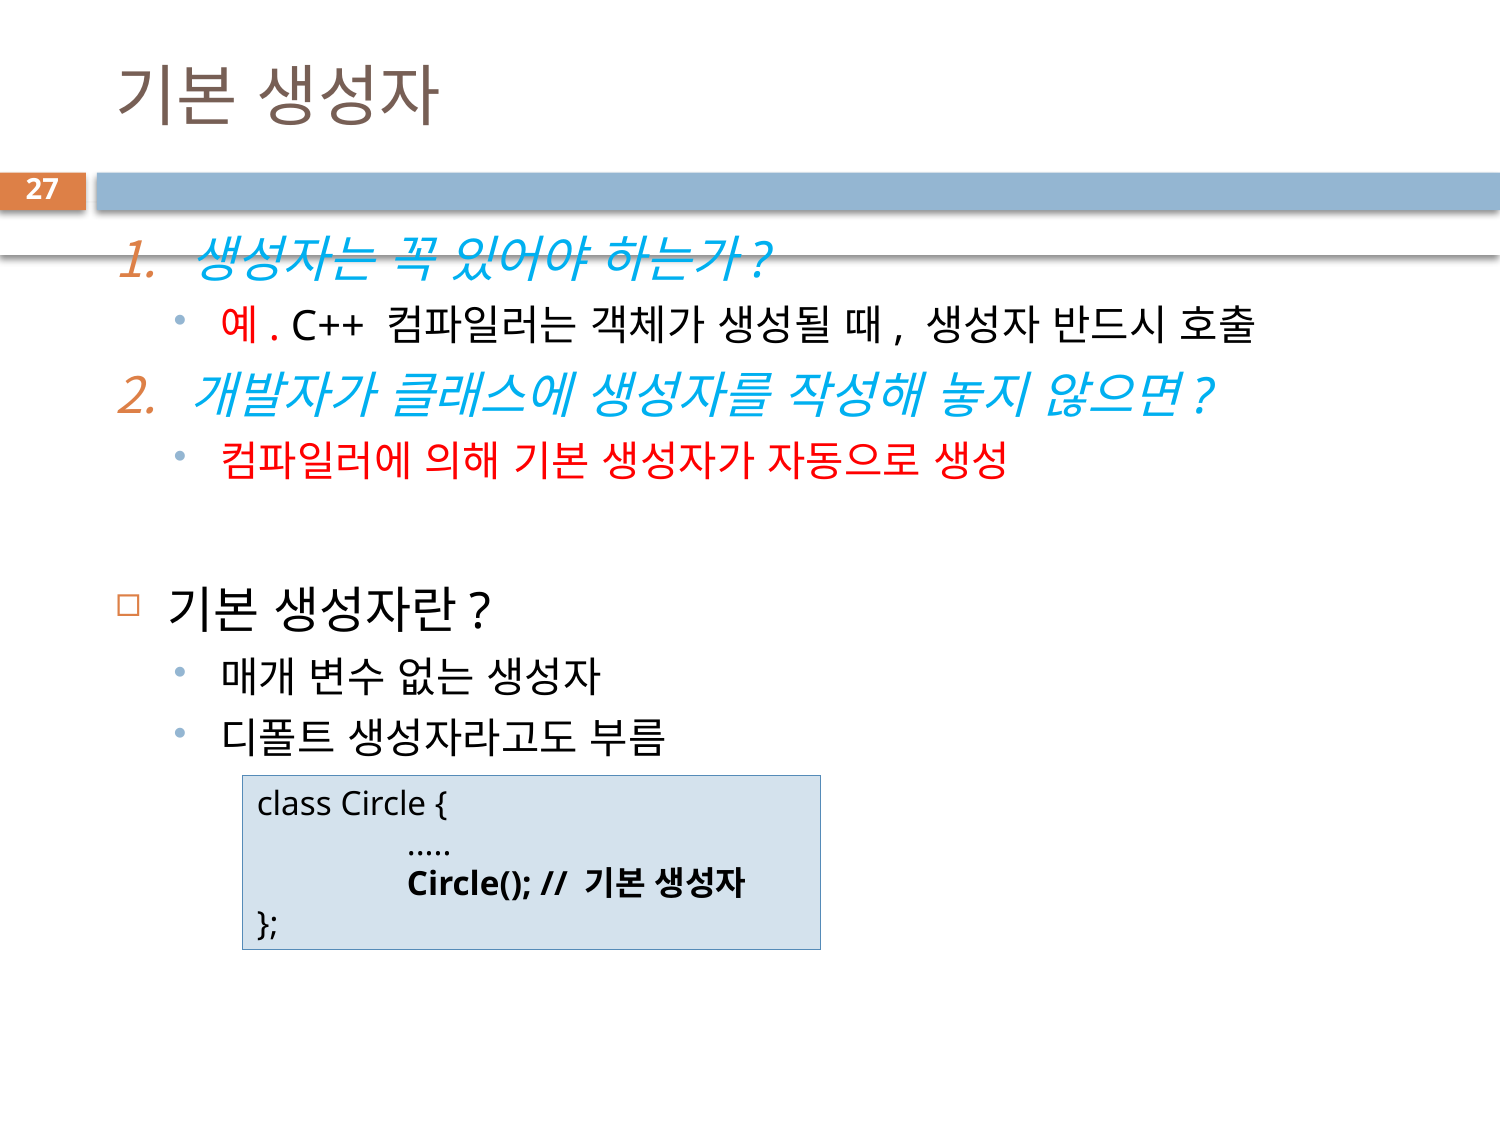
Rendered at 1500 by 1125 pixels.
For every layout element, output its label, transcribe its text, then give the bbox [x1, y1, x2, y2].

list 생성자는 꼭 있어야 하는가? 예. C++ 컴파일러는 객체가 생성될 때, 생성자 반드시 호출 개발자가 클래스에 생성자를 작성해 놓지 않으면? 컴파일러에 의해 기본 생성자가 자동으로 생성 기본 생성자란? 매개 변수 없는 생성자 디폴트 생성자라고도 부름 [100, 219, 1438, 1059]
slide_number 27 [0, 170, 87, 211]
title 기본 생성자 [100, 37, 1438, 149]
text_box class Circle { ..... Circle(); // 기본 생성자 }; [242, 775, 821, 950]
